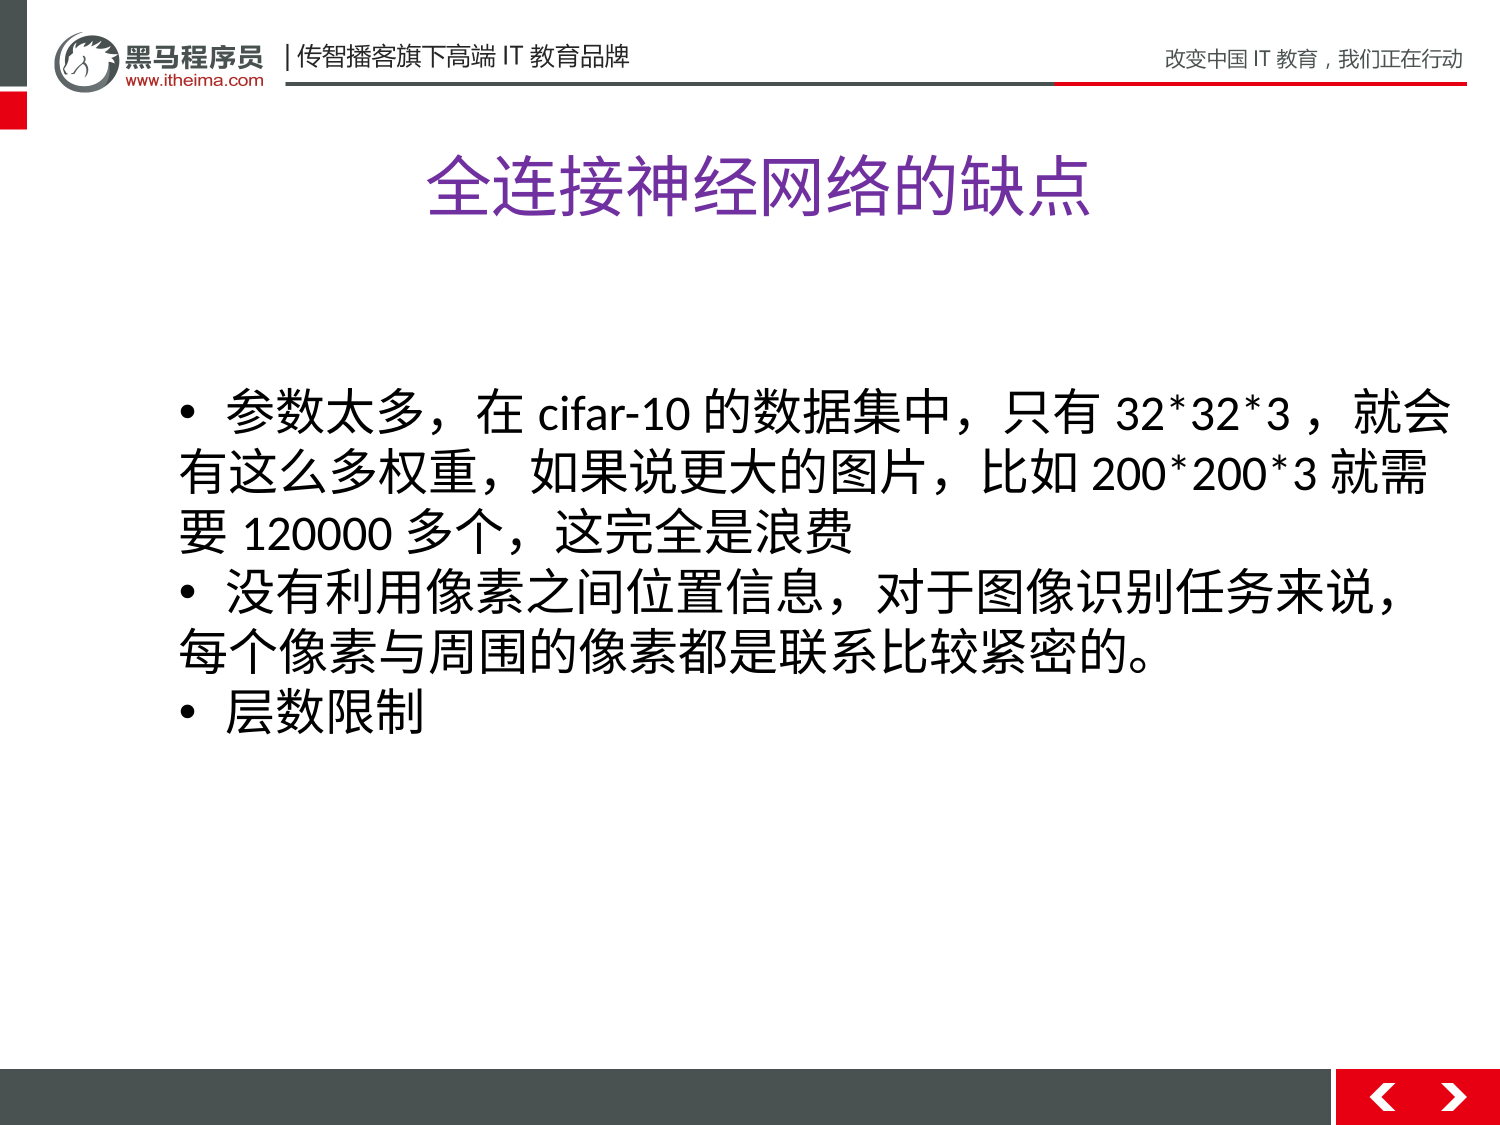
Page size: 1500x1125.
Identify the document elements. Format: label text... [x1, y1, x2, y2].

picture [0, 0, 1500, 1125]
text_box 参数太多，在cifar-10的数据集中，只有32*32*3，就会 有这么多权重，如果说更大的图片，比如200*200*3就需 要120000多个，这完全是浪费 没有利用像素之间位置信息，对于图像识别任务来说， 每个像素与周围的像素都是联系比较紧密的。 层数限制 [164, 373, 1468, 839]
text_box 全连接神经网络的缺点 [410, 137, 1108, 232]
